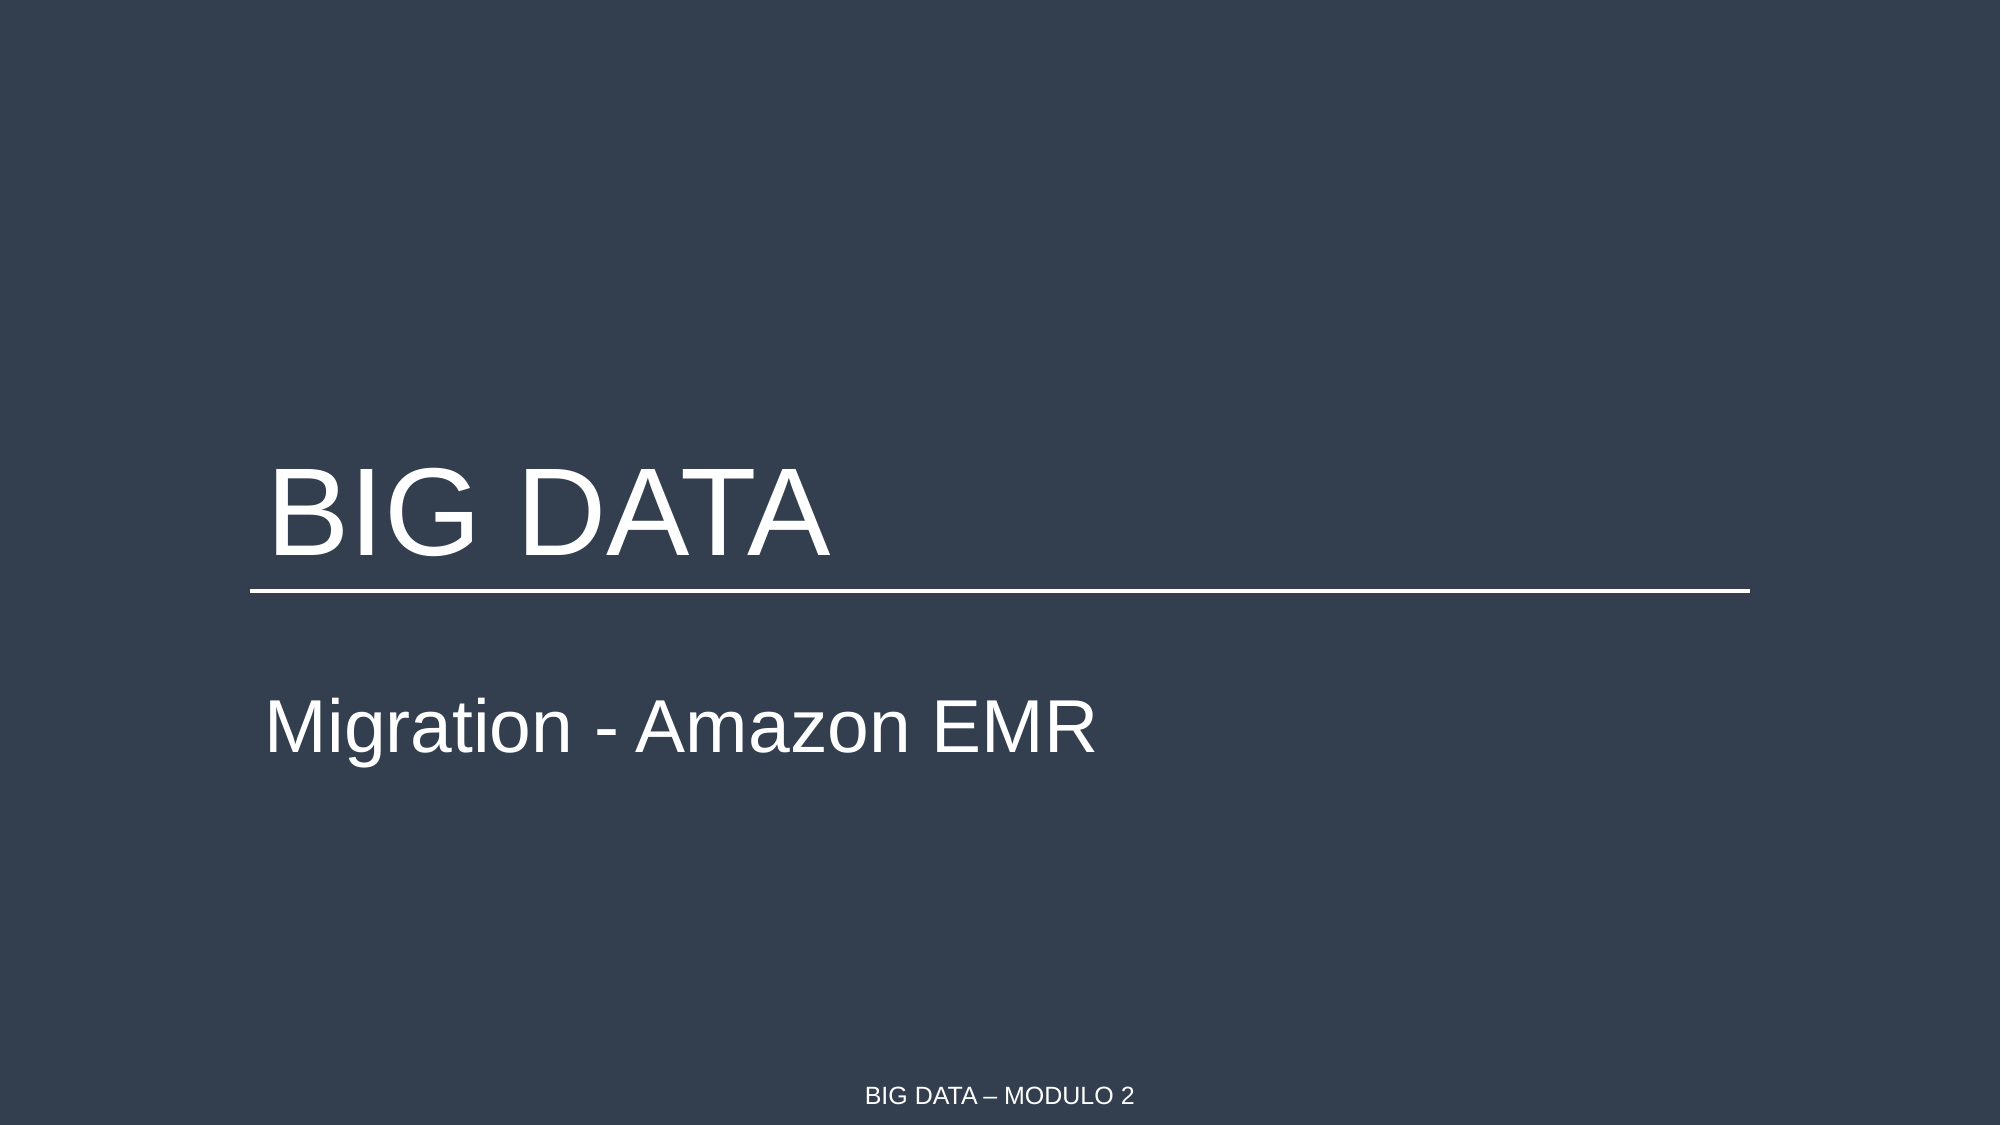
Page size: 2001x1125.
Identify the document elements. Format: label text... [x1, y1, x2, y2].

title BIG DATA [251, 198, 1752, 590]
subtitle Migration - Amazon EMR [249, 592, 1750, 865]
